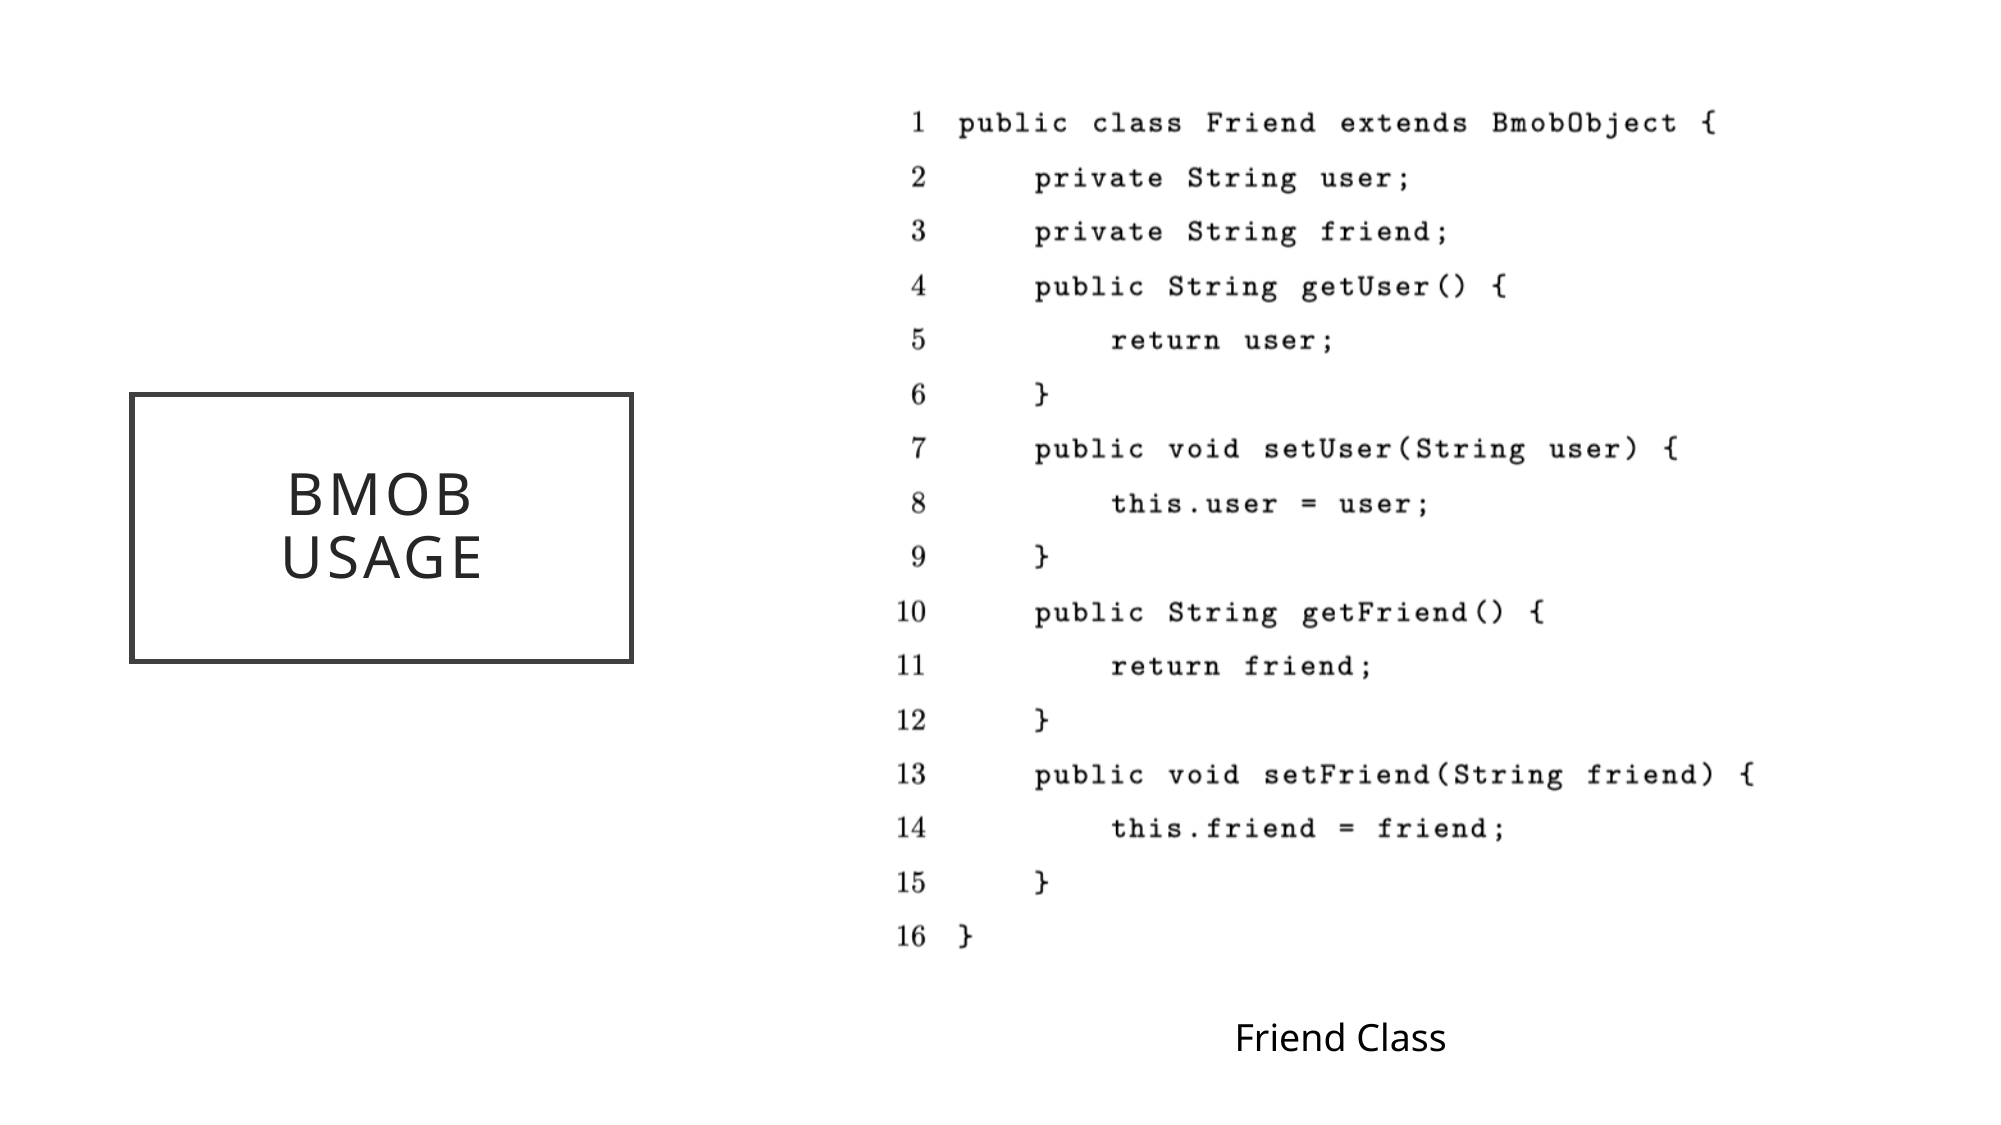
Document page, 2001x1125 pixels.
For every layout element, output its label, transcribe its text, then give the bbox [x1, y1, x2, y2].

title Bmob Usage [129, 392, 634, 664]
text_box Friend Class [897, 1006, 1784, 1067]
picture [897, 96, 1773, 960]
